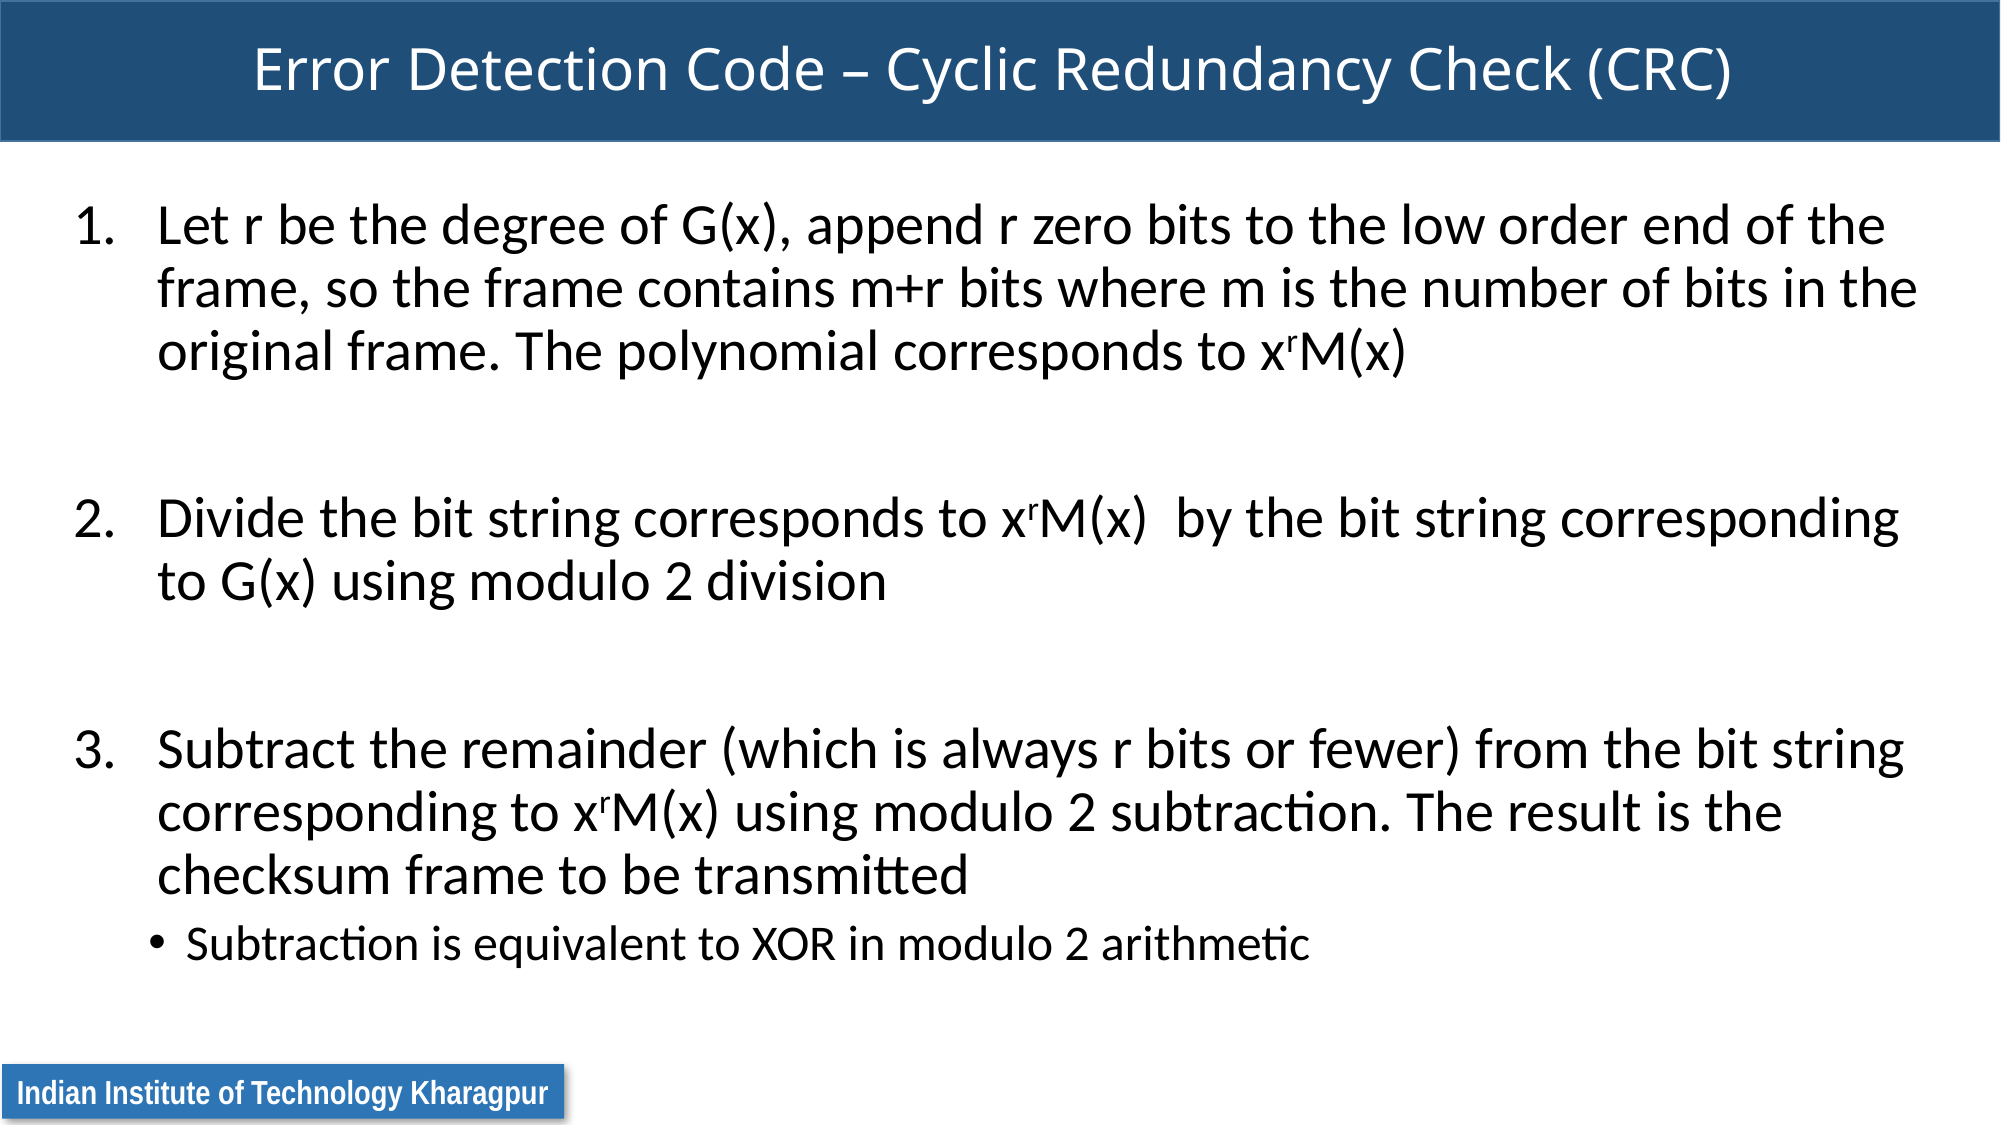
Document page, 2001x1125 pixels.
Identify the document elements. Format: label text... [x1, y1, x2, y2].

title Error Detection Code – Cyclic Redundancy Check (CRC) [0, 1, 2000, 141]
list Let r be the degree of G(x), append r zero bits to the low order end of the frame, so the frame contains m+r bits where m is the number of bits in the original frame. The polynomial corresponds to xrM(x) Divide the bit string corresponds to xrM(x) by the bit string corresponding to G(x) using modulo 2 division Subtract the remainder (which is always r bits or fewer) from the bit string corresponding to xrM(x) using modulo 2 subtraction. The result is the checksum frame to be transmitted Subtraction is equivalent to XOR in modulo 2 arithmetic [58, 186, 1970, 1065]
